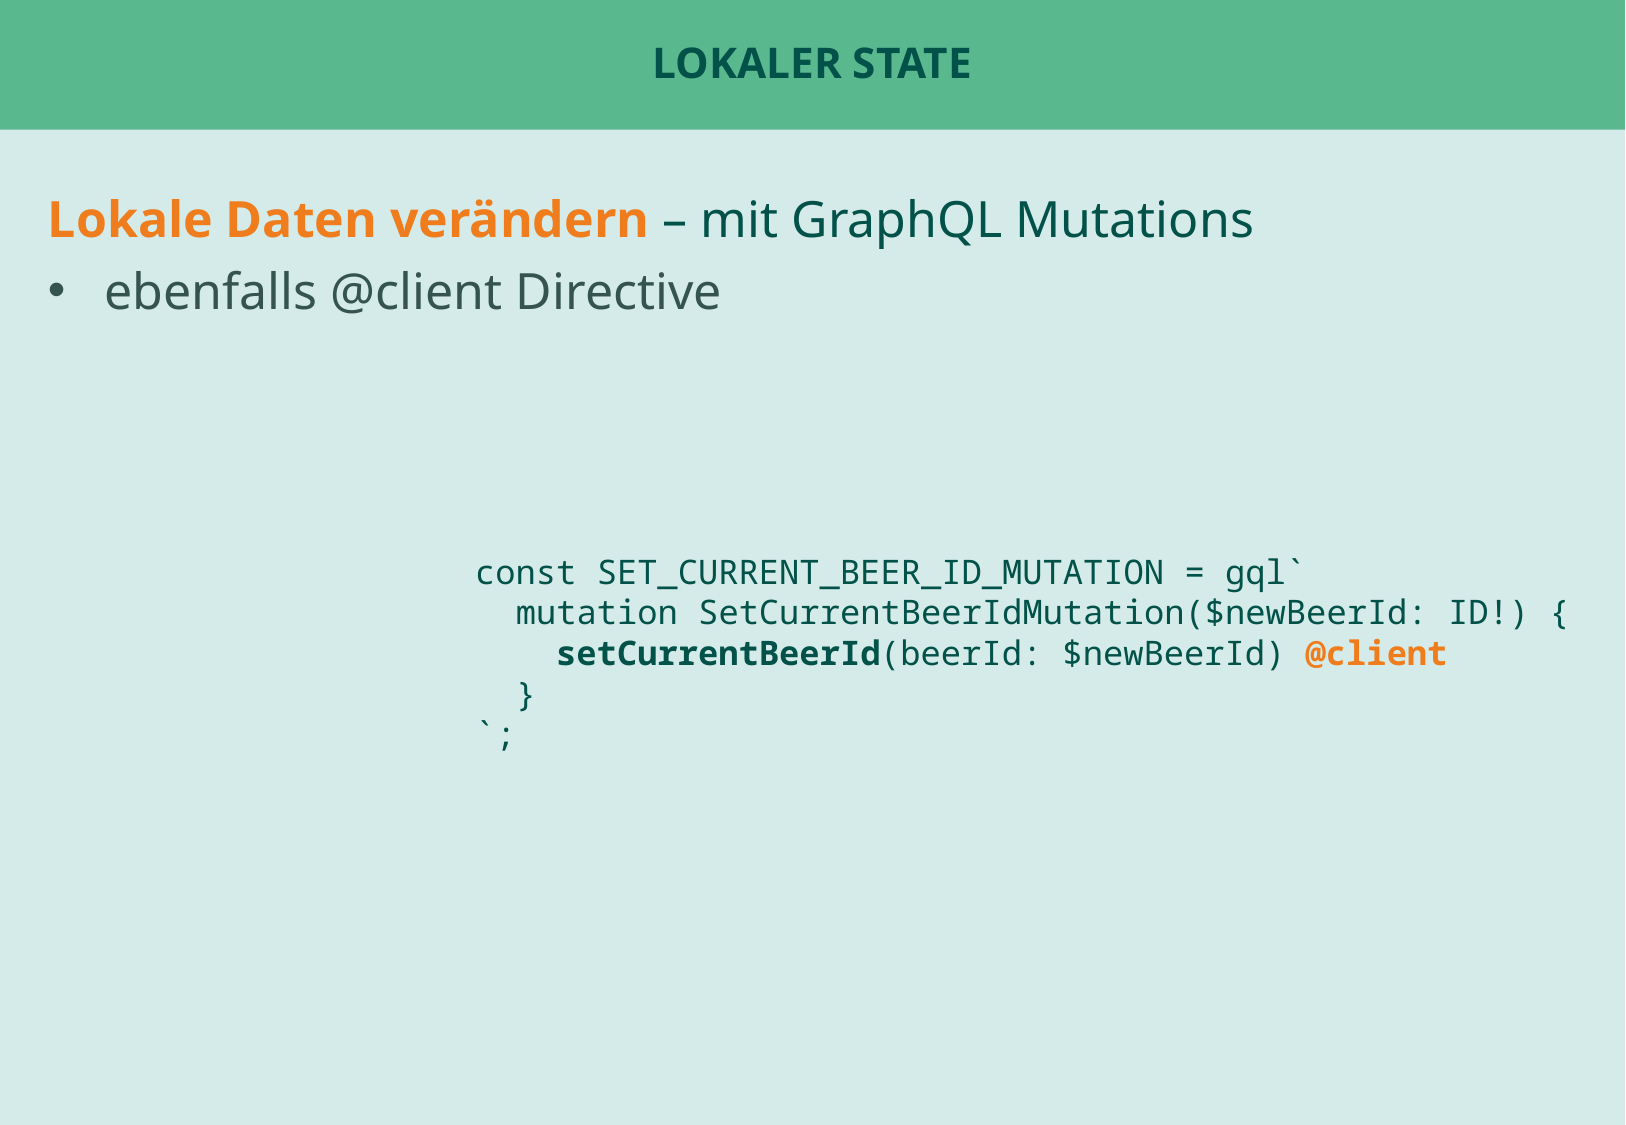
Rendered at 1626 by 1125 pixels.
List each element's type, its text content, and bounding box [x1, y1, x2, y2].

text_box const SET_CURRENT_BEER_ID_MUTATION = gql` mutation SetCurrentBeerIdMutation($newBeerId: ID!) { setCurrentBeerId(beerId: $newBeerId) @client } `; [475, 550, 1578, 754]
title Lokaler State [0, 0, 1625, 130]
text_box Lokale Daten verändern – mit GraphQL Mutations ebenfalls @client Directive [33, 168, 1592, 327]
